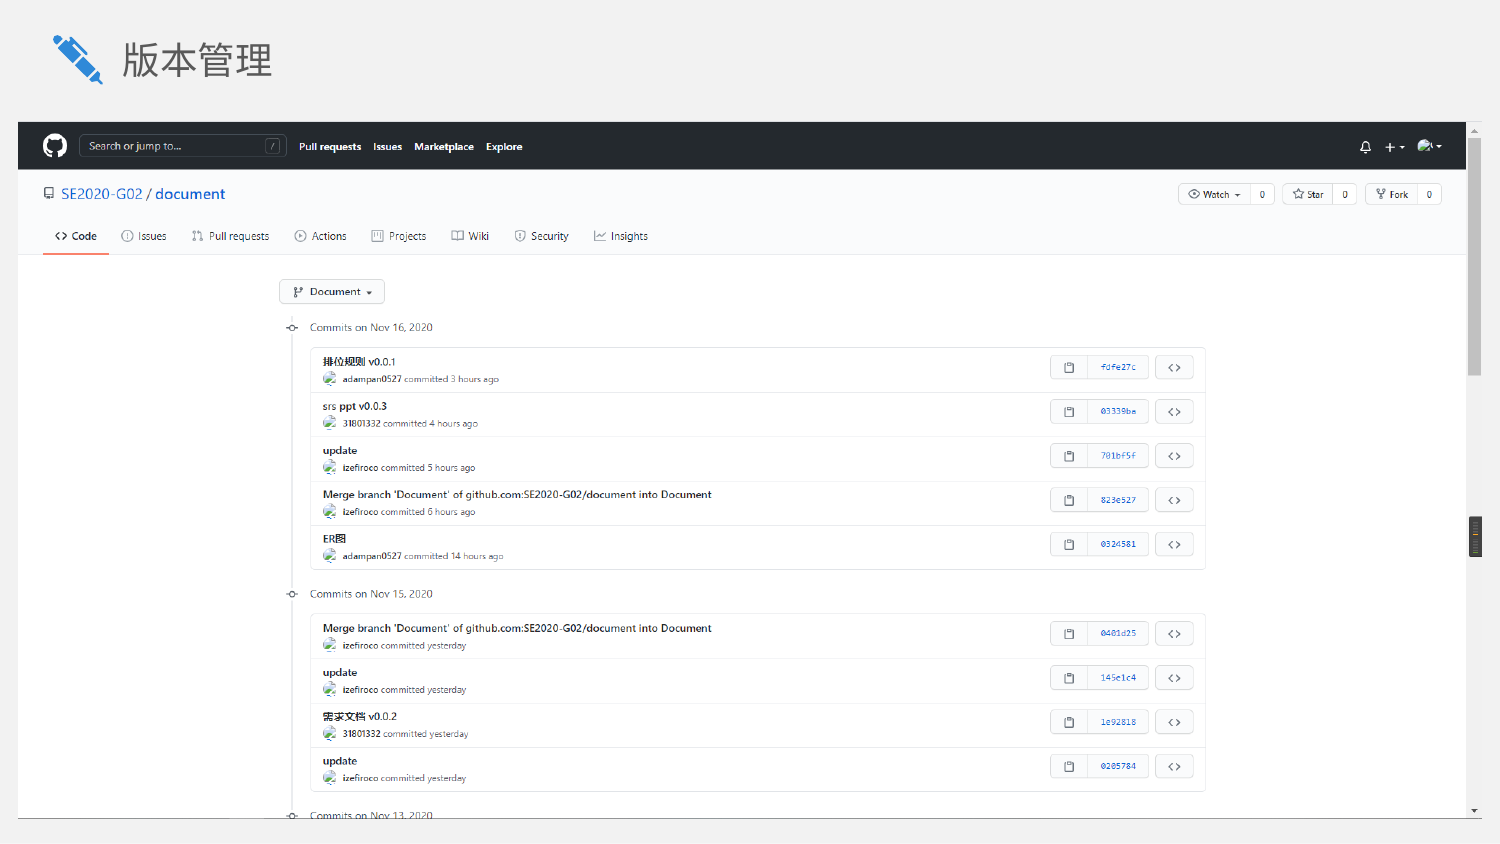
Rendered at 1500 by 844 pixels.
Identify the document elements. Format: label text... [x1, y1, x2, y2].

text_box 版本管理 [122, 28, 1152, 91]
picture [18, 121, 1482, 820]
